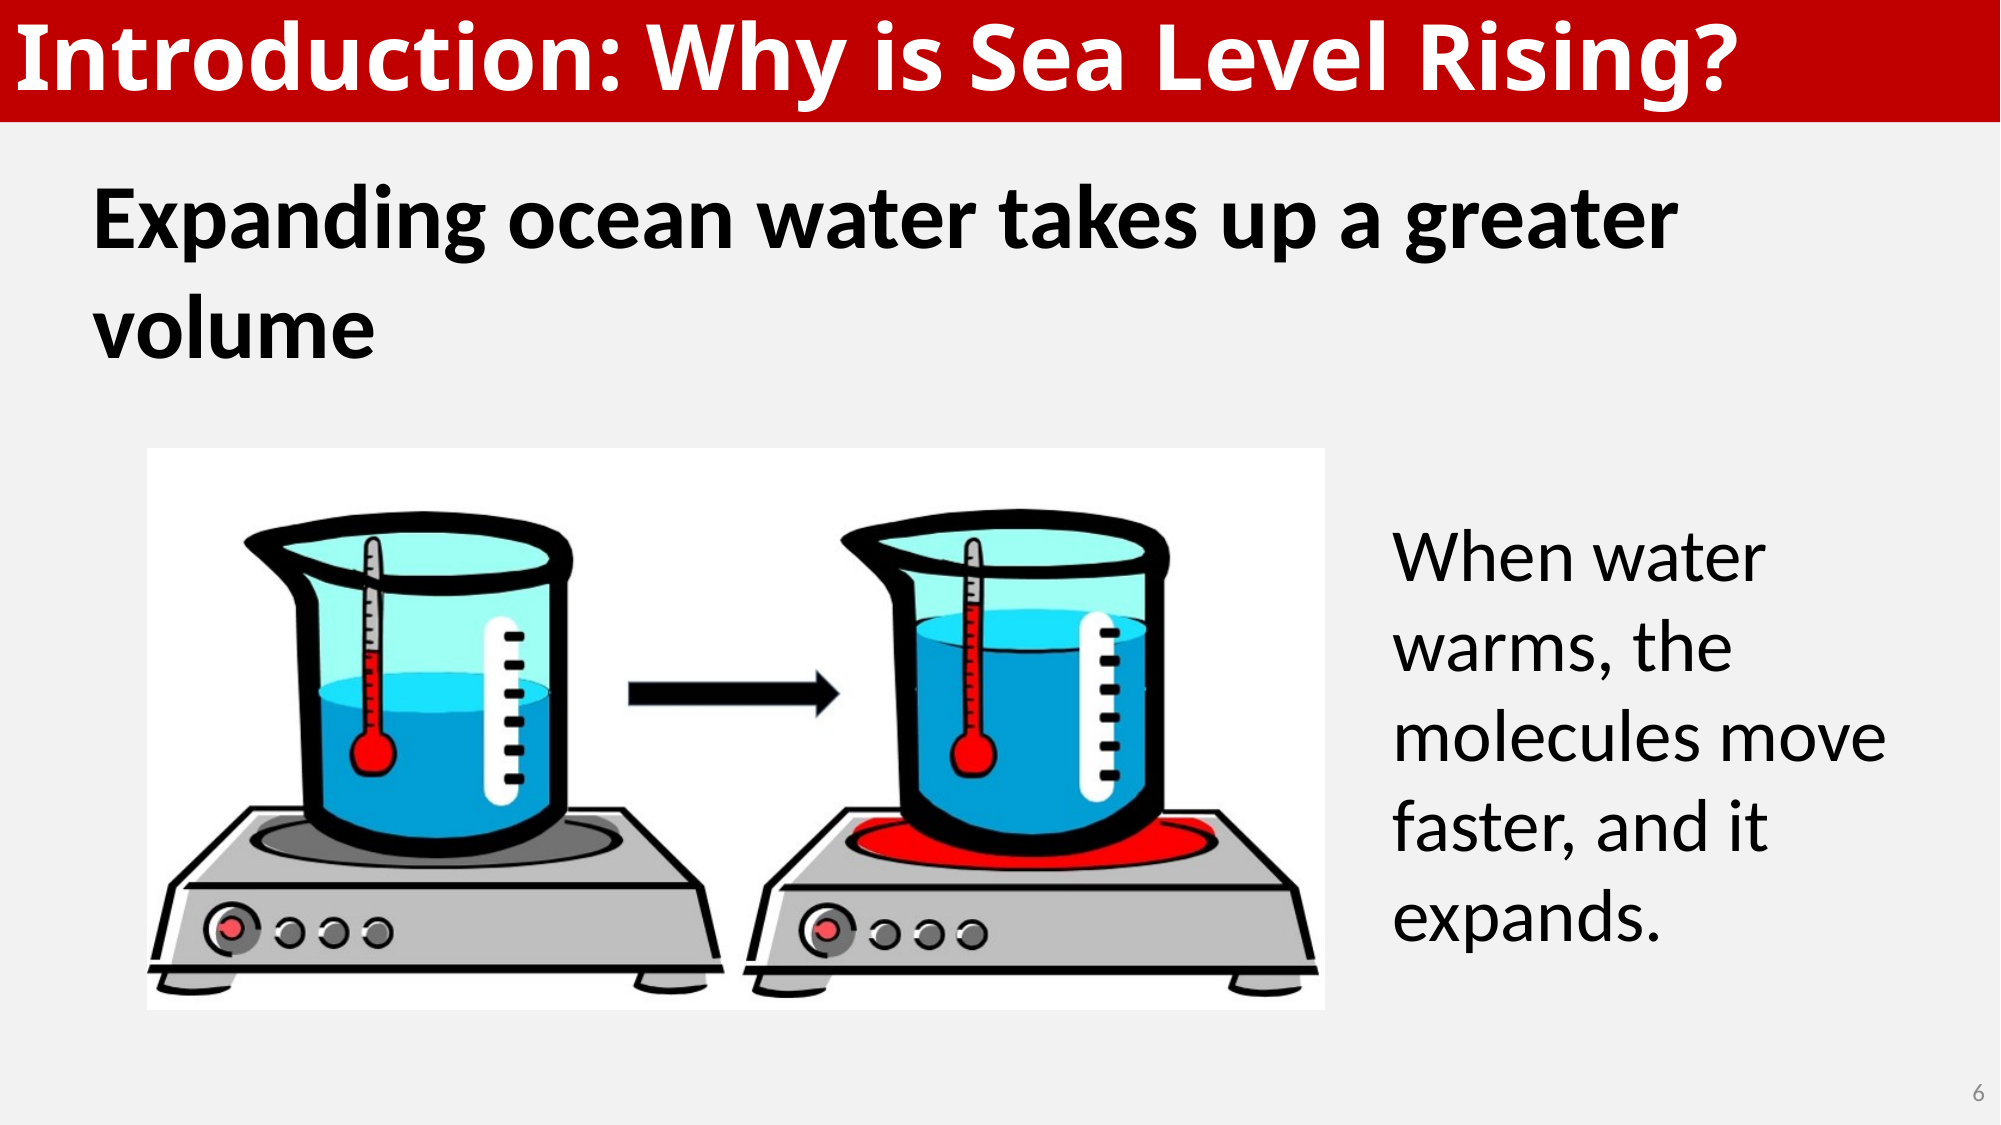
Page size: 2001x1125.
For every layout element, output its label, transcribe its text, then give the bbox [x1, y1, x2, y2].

picture [147, 448, 1325, 1010]
slide_number 6 [1550, 1061, 2000, 1122]
text_box When water warms, the molecules move faster, and it expands. [1377, 499, 1923, 964]
title Introduction: Why is Sea Level Rising? [0, 0, 2000, 123]
text_box Expanding ocean water takes up a greater volume [77, 149, 1923, 385]
